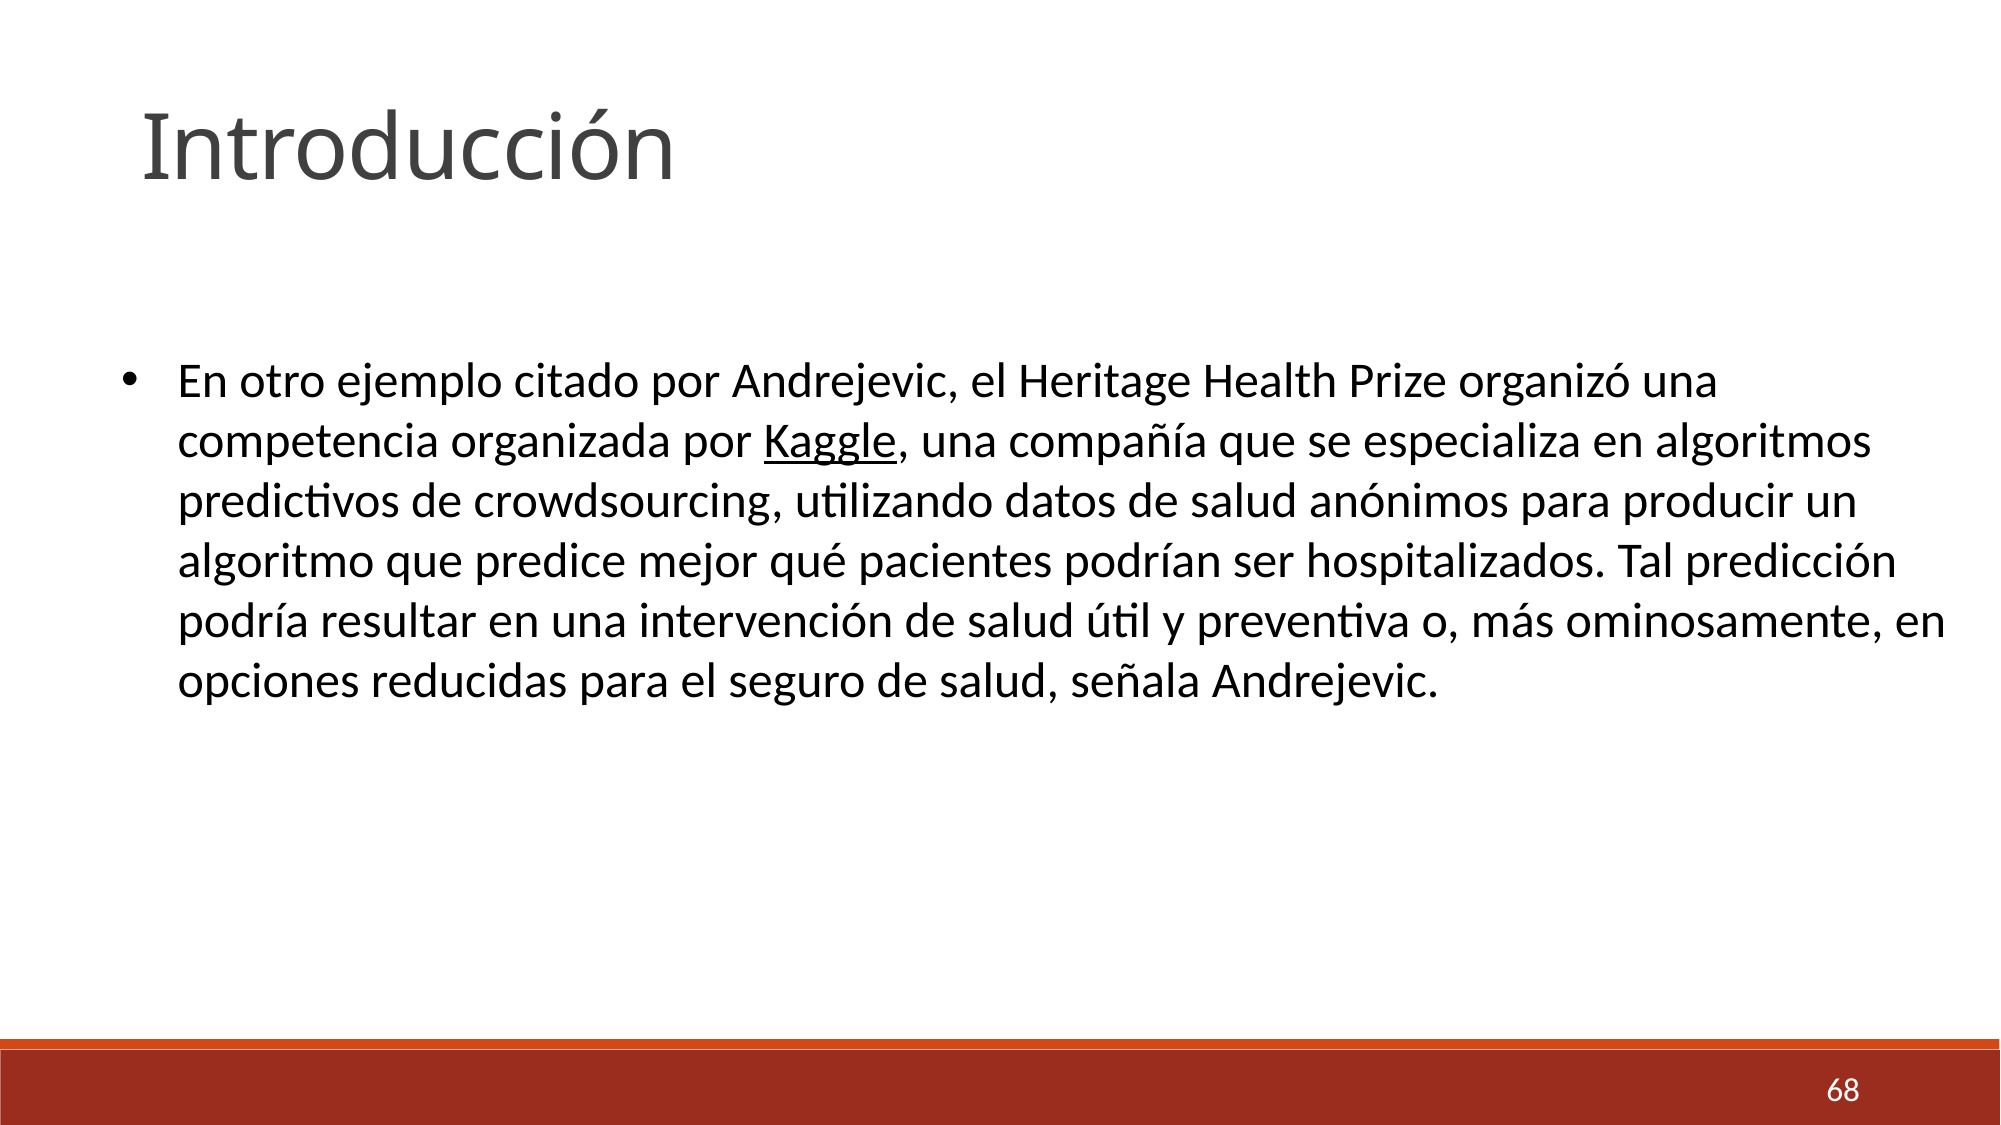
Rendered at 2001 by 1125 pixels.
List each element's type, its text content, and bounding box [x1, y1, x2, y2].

slide_number 68 [126, 1061, 1875, 1115]
text_box Introducción [126, 97, 1821, 237]
text_box En otro ejemplo citado por Andrejevic, el Heritage Health Prize organizó una competencia organizada por Kaggle, una compañía que se especializa en algoritmos predictivos de crowdsourcing, utilizando datos de salud anónimos para producir un algoritmo que predice mejor qué pacientes podrían ser hospitalizados. Tal predicción podría resultar en una intervención de salud útil y preventiva o, más ominosamente, en opciones reducidas para el seguro de salud, señala Andrejevic. [106, 340, 1963, 716]
